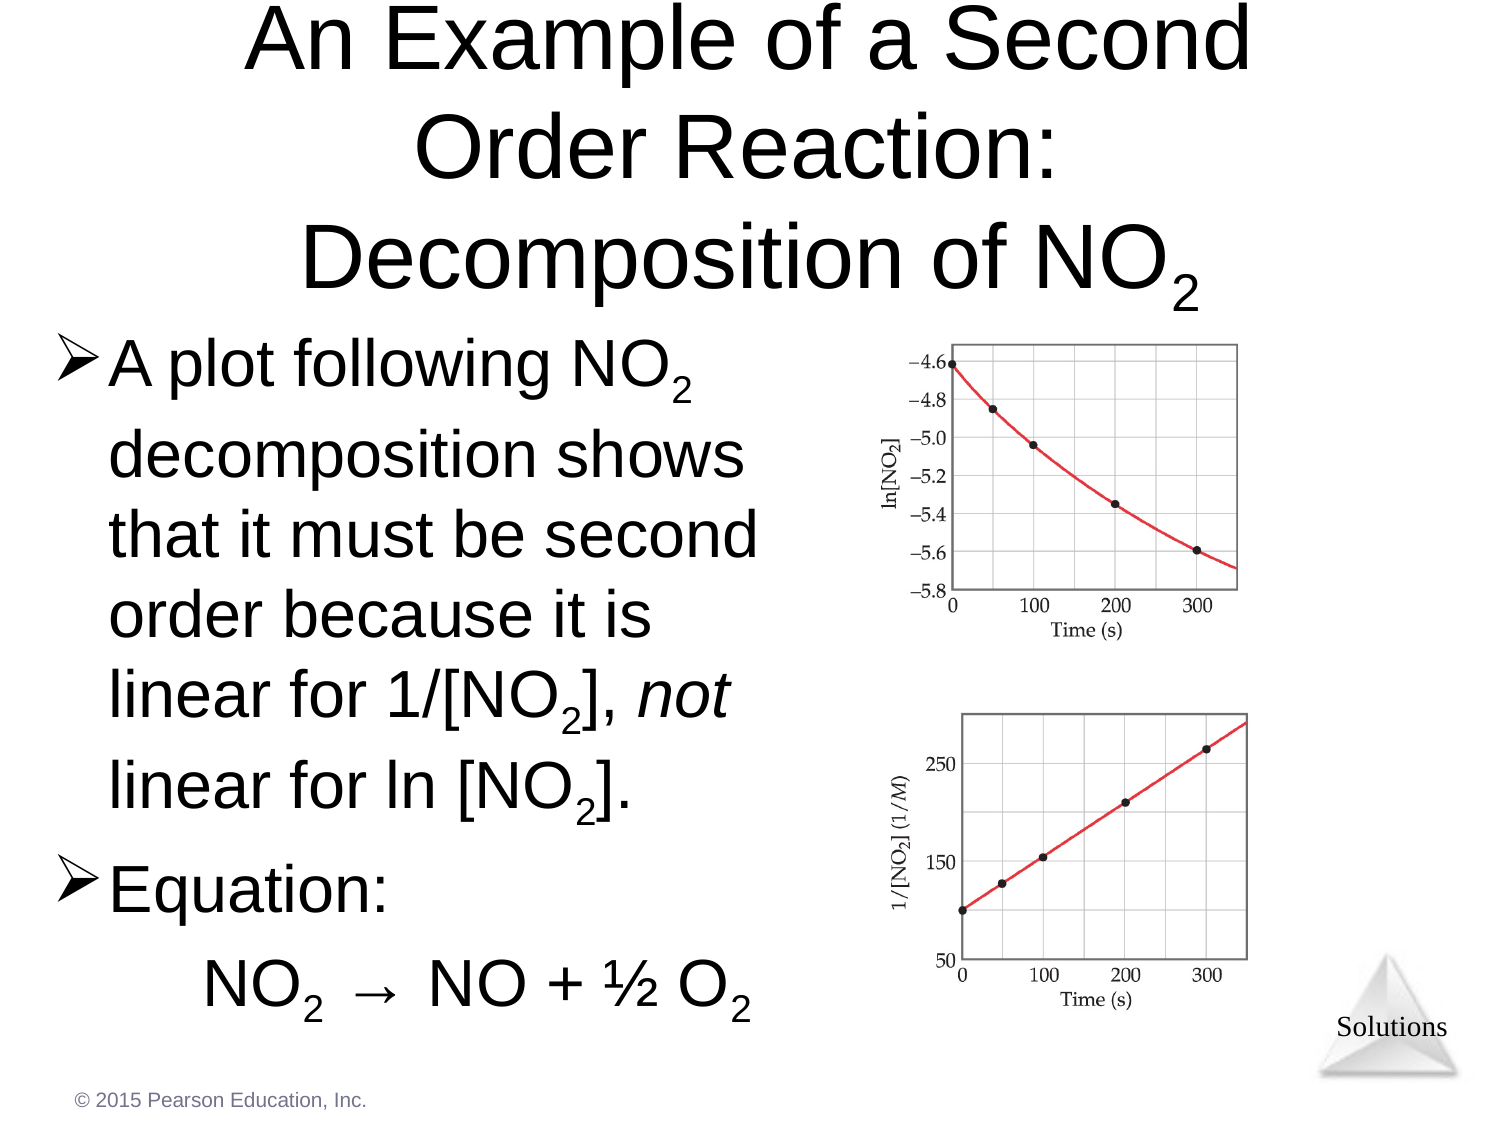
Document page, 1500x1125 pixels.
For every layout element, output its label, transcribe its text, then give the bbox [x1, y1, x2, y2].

picture [874, 337, 1254, 1013]
title An Example of a Second Order Reaction: Decomposition of NO2 [112, 0, 1388, 300]
list A plot following NO2 decomposition shows that it must be second order because it is linear for 1/[NO2], not linear for ln [NO2]. Equation: NO2 → NO + ½ O2 [37, 312, 788, 1088]
picture [1275, 899, 1500, 1125]
